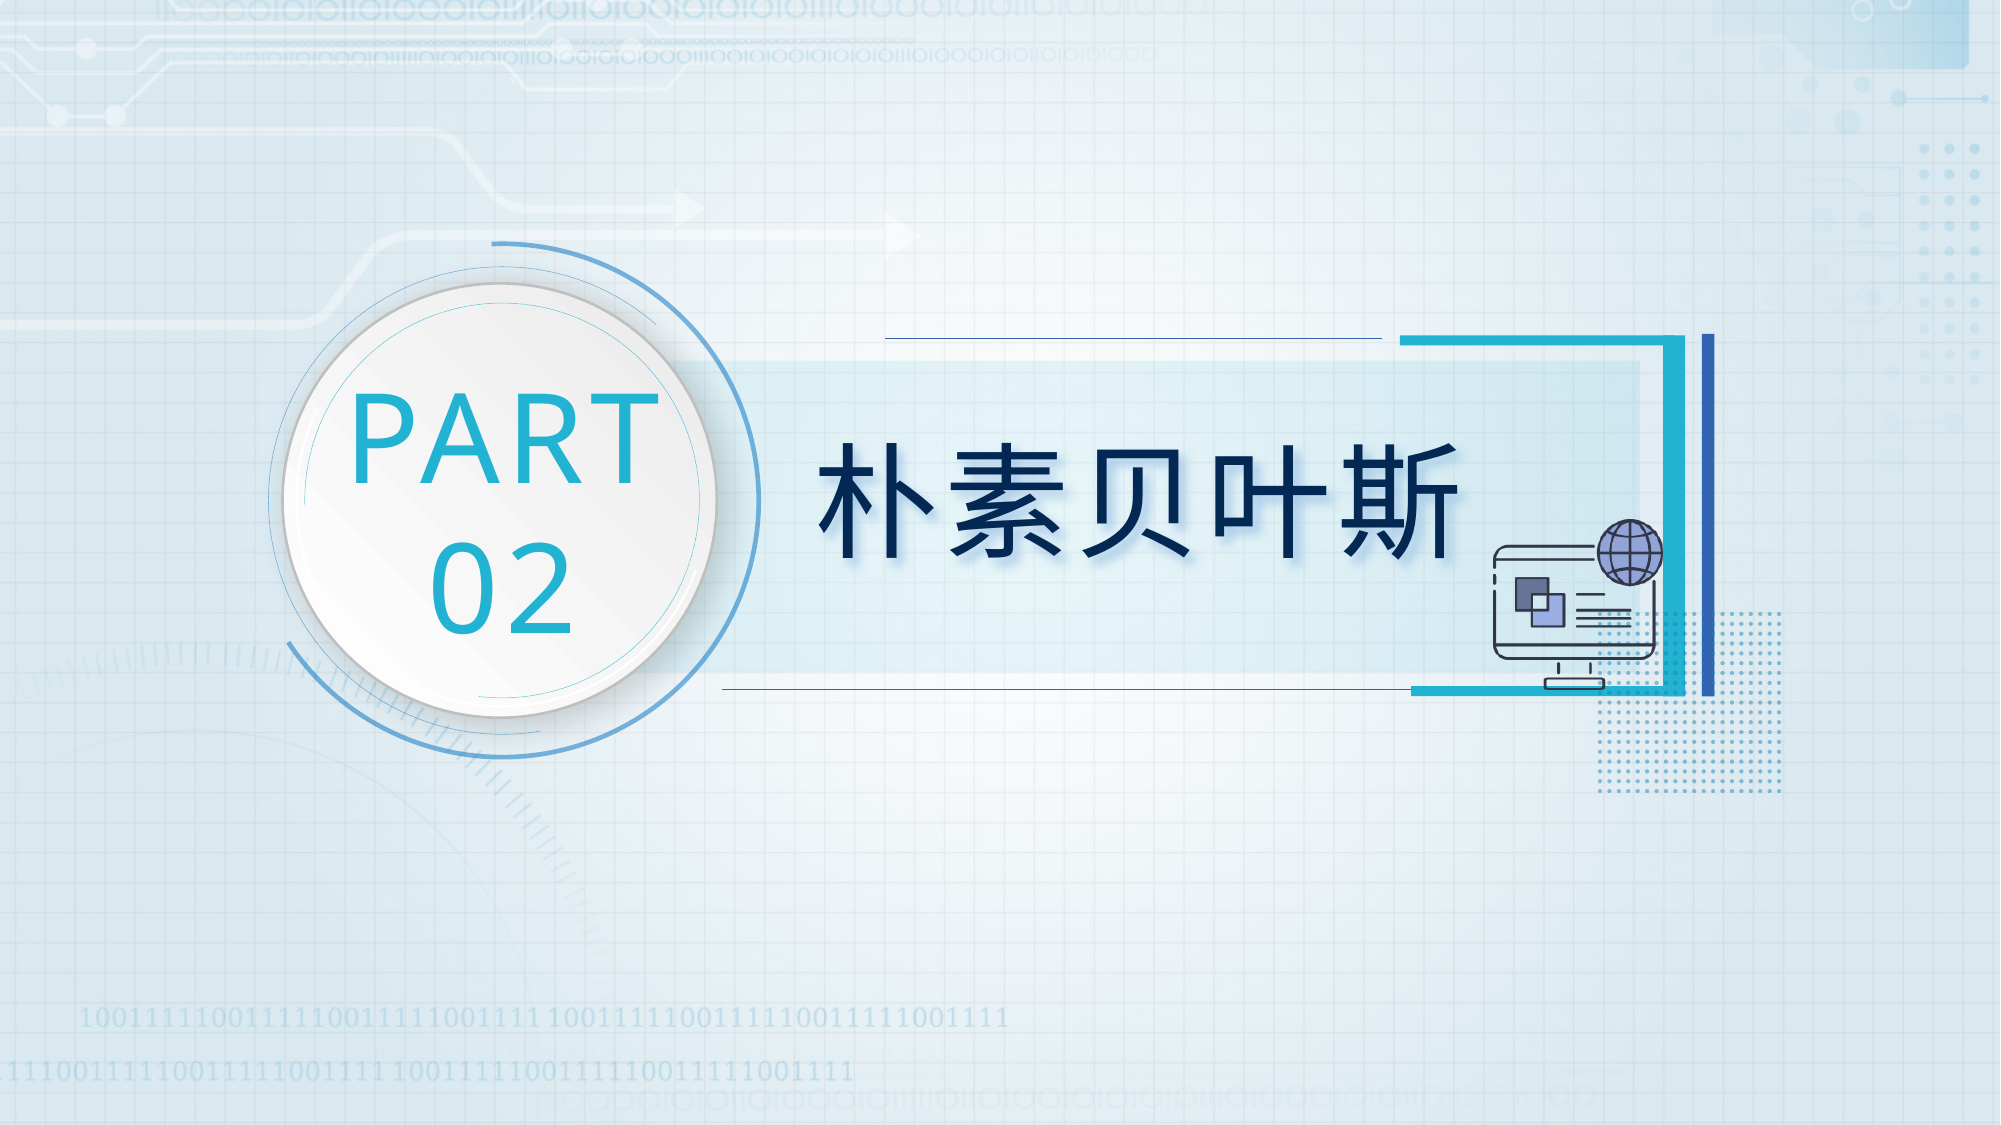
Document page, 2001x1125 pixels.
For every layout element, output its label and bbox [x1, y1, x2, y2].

text_box [245, 243, 759, 758]
picture [0, 0, 2000, 1125]
text_box [759, 333, 1715, 697]
